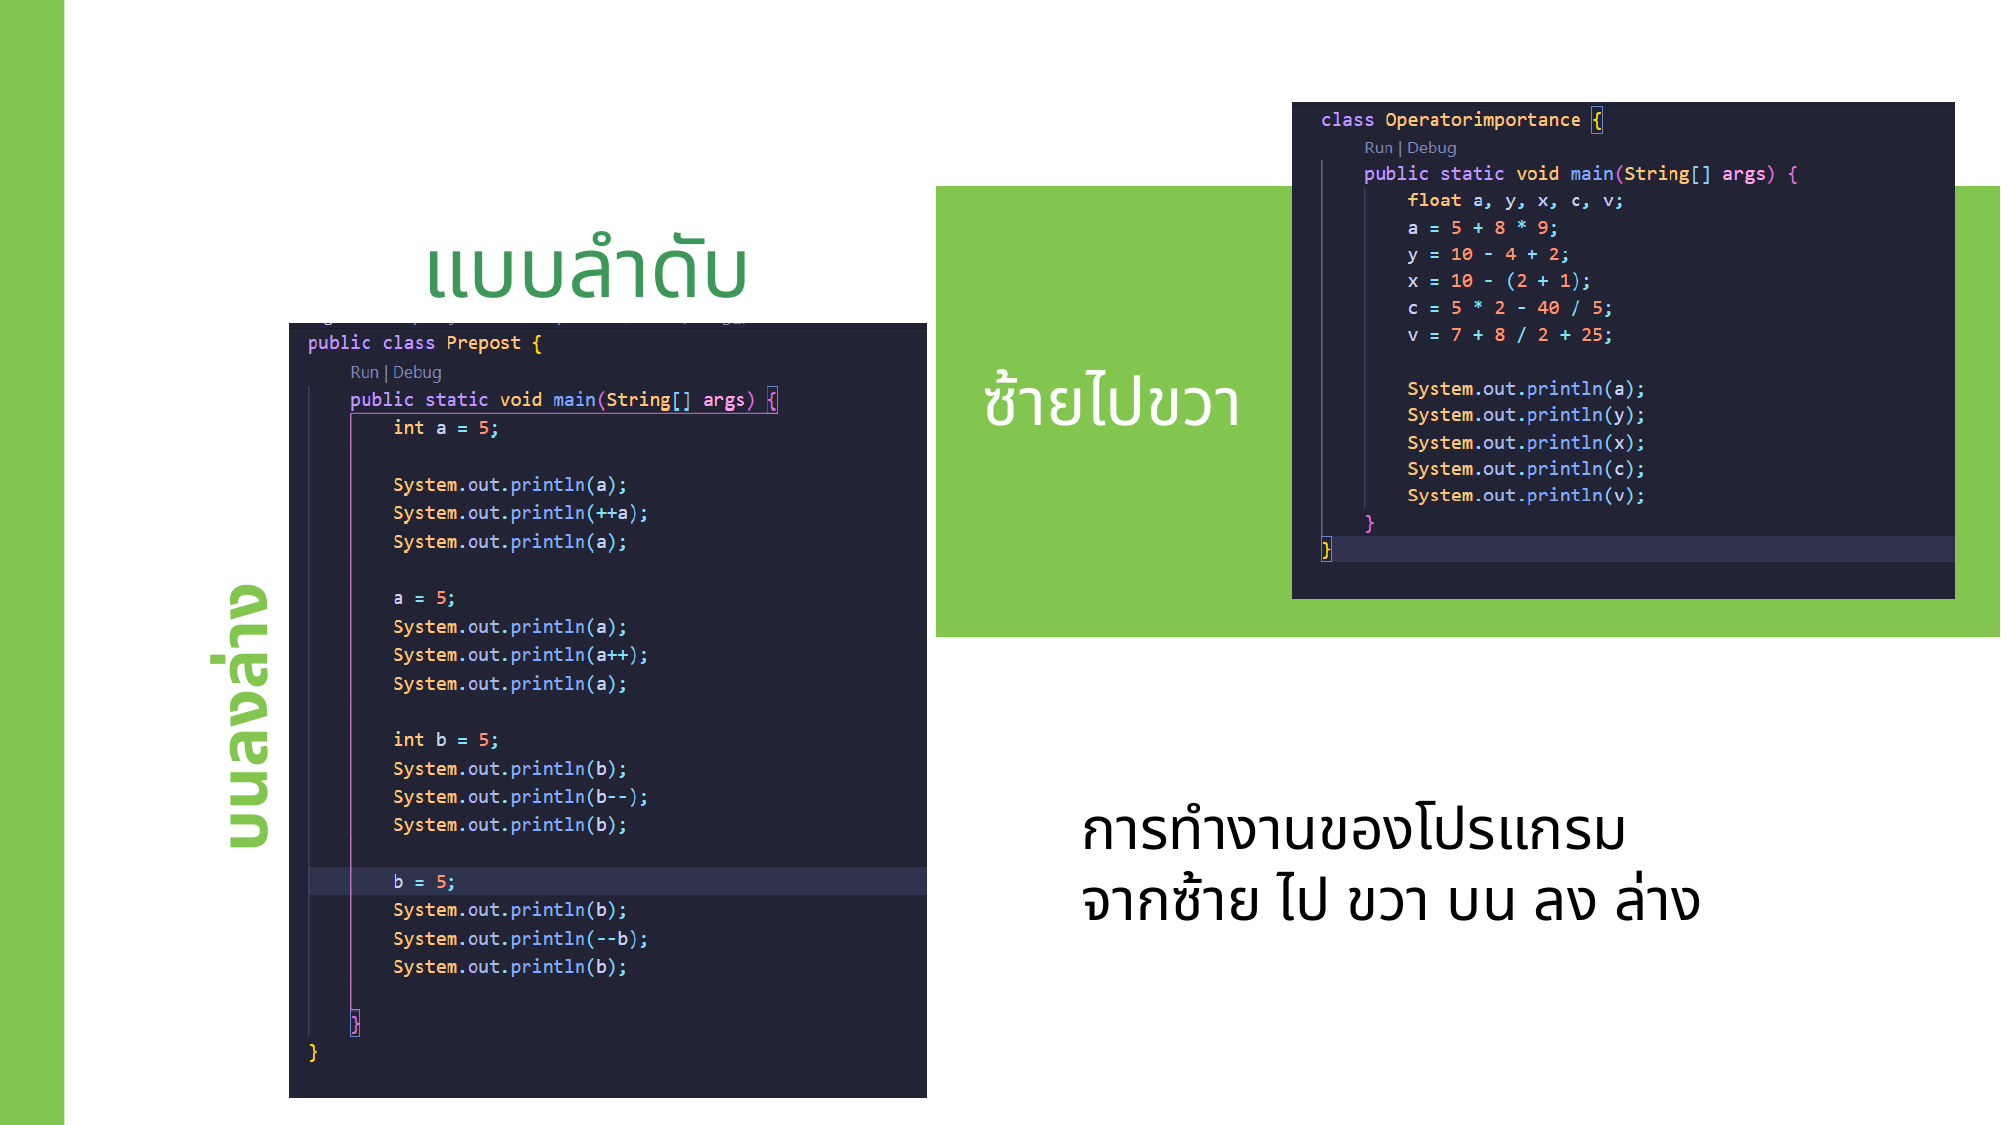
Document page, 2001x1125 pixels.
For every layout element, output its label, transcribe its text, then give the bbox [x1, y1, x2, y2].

text_box บนลงล่าง [193, 310, 288, 1125]
text_box การทำงานของโปรแกรม จากซ้าย ไป ขวา บน ลง ล่าง [1073, 791, 1844, 932]
text_box ซ้ายไปขวา [955, 351, 1271, 446]
text_box แบบลำดับ [407, 207, 985, 322]
picture [1292, 102, 1955, 599]
picture [288, 323, 927, 1098]
